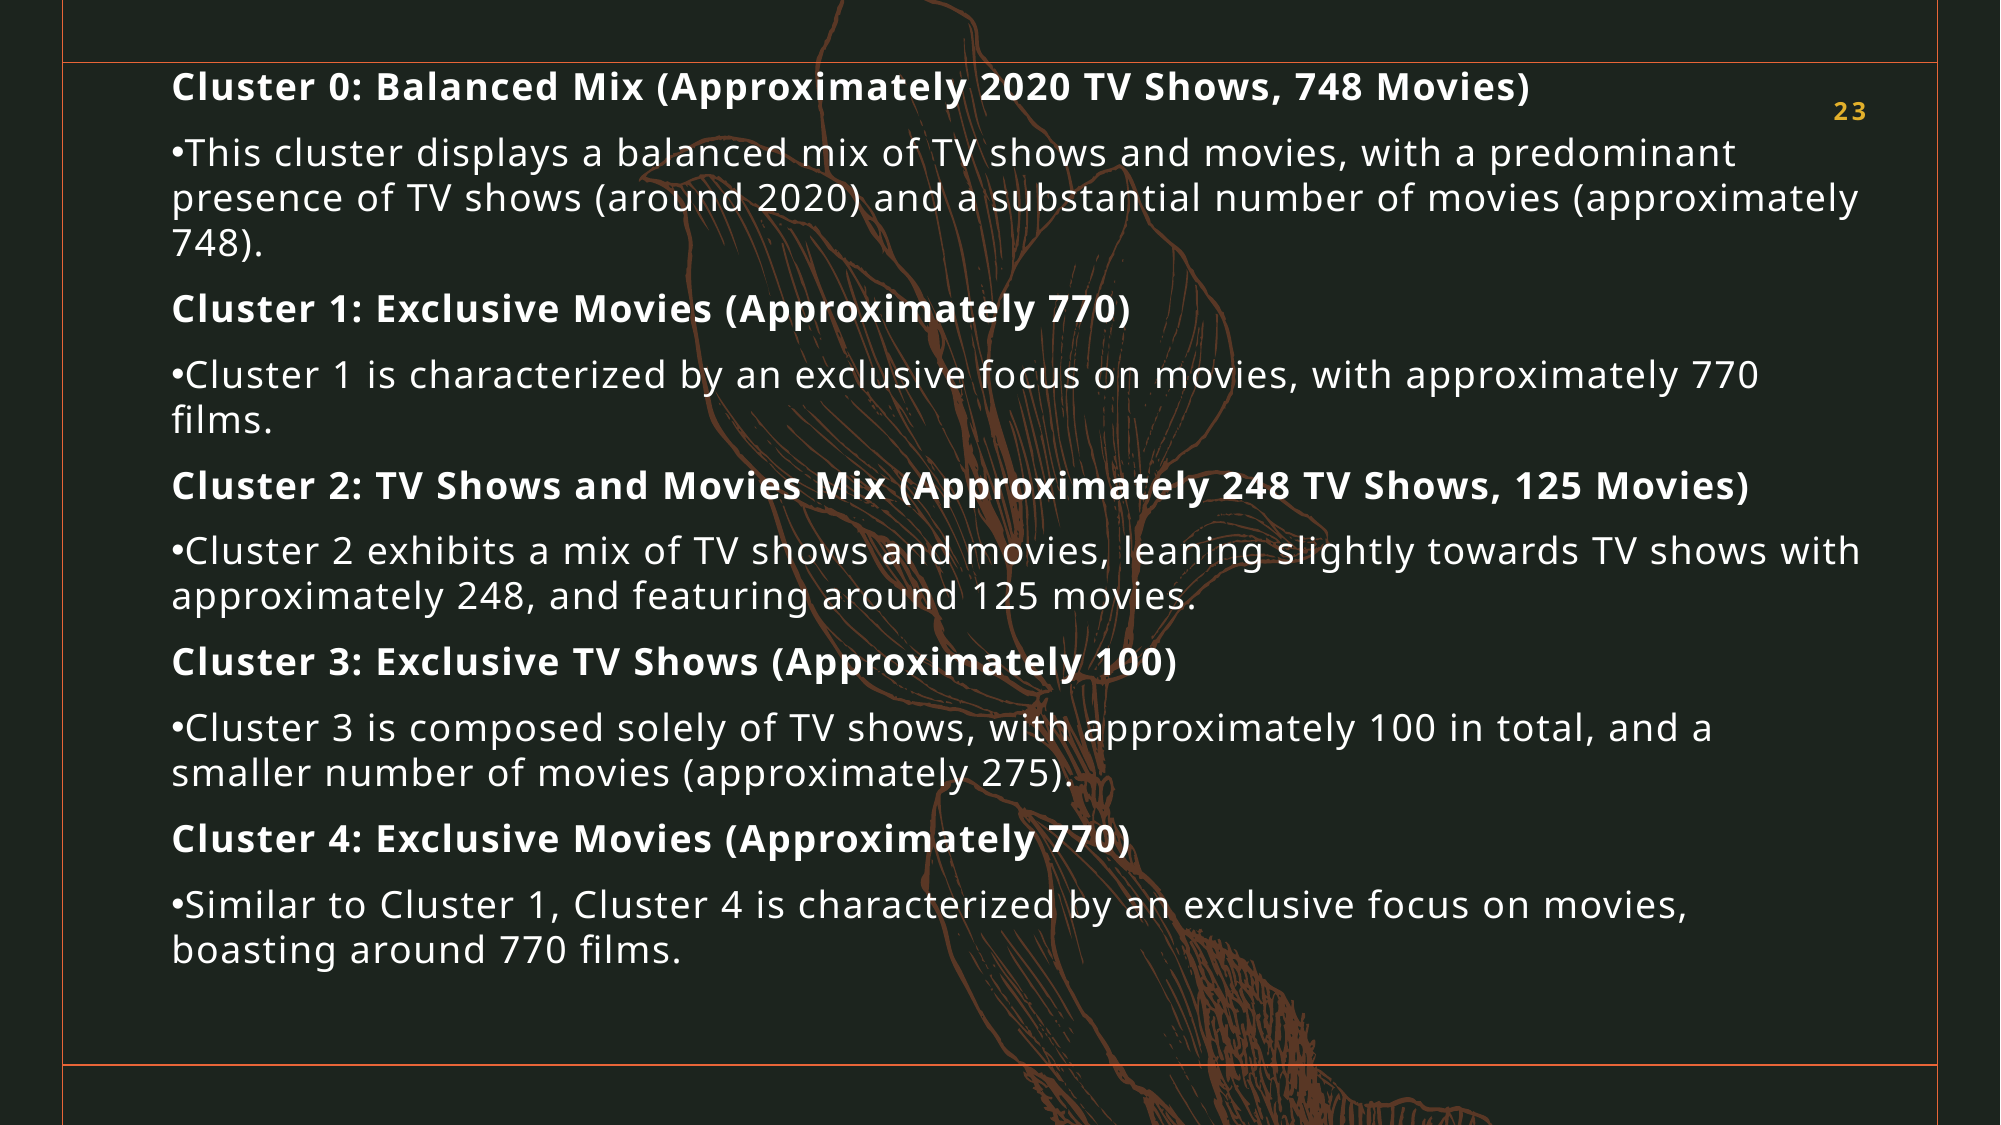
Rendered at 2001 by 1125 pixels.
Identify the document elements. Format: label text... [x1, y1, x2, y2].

slide_number 23 [1237, 82, 1882, 143]
list Cluster 0: Balanced Mix (Approximately 2020 TV Shows, 748 Movies) This cluster displays a balanced mix of TV shows and movies, with a predominant presence of TV shows (around 2020) and a substantial number of movies (approximately 748). Cluster 1: Exclusive Movies (Approximately 770) Cluster 1 is characterized by an exclusive focus on movies, with approximately 770 films. Cluster 2: TV Shows and Movies Mix (Approximately 248 TV Shows, 125 Movies) Cluster 2 exhibits a mix of TV shows and movies, leaning slightly towards TV shows with approximately 248, and featuring around 125 movies. Cluster 3: Exclusive TV Shows (Approximately 100) Cluster 3 is composed solely of TV shows, with approximately 100 in total, and a smaller number of movies (approximately 275). Cluster 4: Exclusive Movies (Approximately 770) Similar to Cluster 1, Cluster 4 is characterized by an exclusive focus on movies, boasting around 770 films. [156, 142, 1882, 983]
